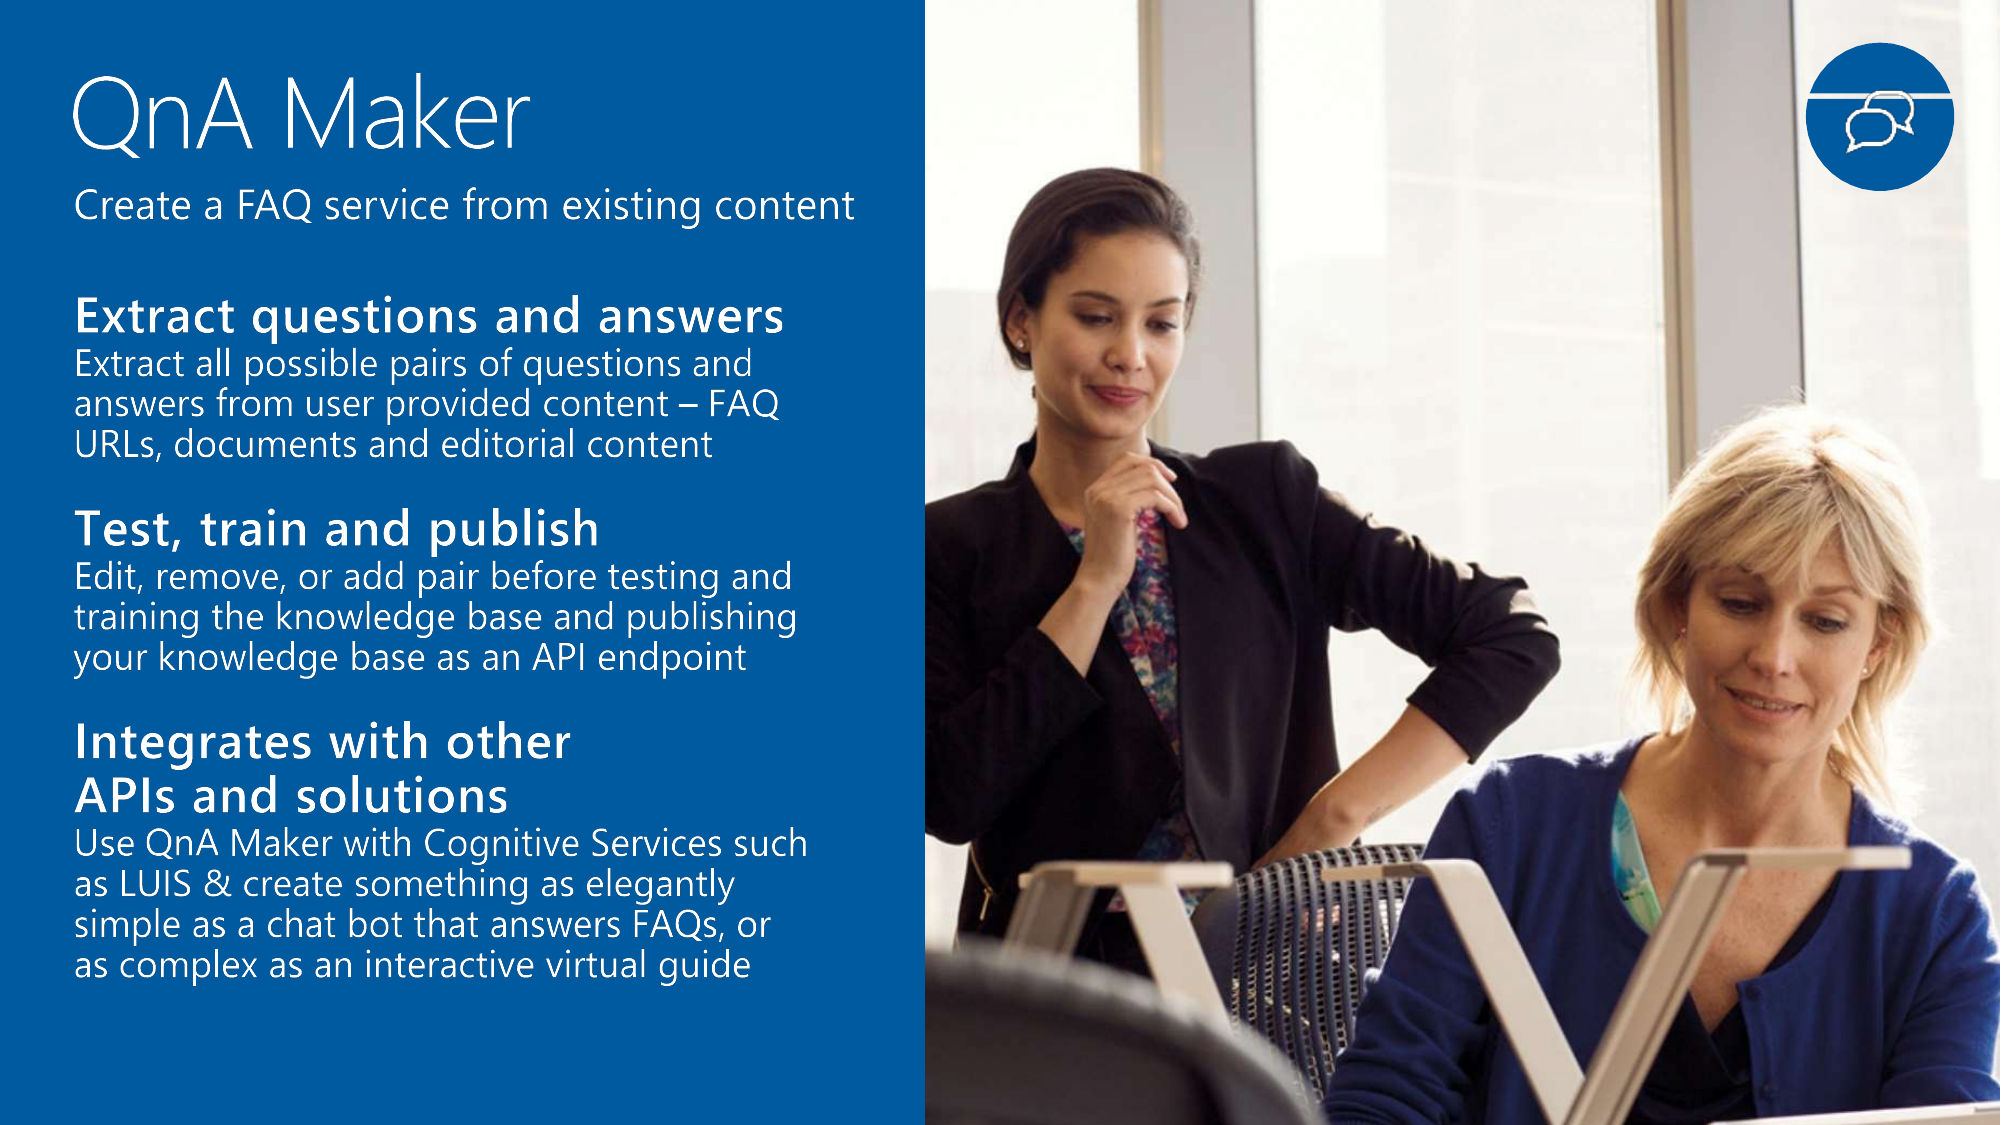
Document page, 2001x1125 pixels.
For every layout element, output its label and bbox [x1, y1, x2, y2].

text_box [78, 721, 571, 771]
text_box [78, 295, 783, 344]
text_box [1805, 98, 1825, 167]
text_box [0, 0, 925, 1125]
text_box [76, 829, 134, 856]
text_box [77, 560, 790, 598]
text_box [73, 641, 746, 679]
text_box [711, 389, 780, 420]
text_box [73, 76, 253, 158]
text_box [925, 0, 2000, 1125]
text_box [75, 387, 668, 425]
text_box [75, 187, 854, 229]
text_box [77, 347, 751, 385]
text_box [1935, 98, 1955, 167]
text_box [75, 868, 735, 905]
text_box [1825, 67, 1935, 177]
text_box [288, 73, 531, 149]
text_box [76, 428, 712, 462]
text_box [74, 775, 507, 813]
text_box [1837, 177, 1924, 191]
text_box [75, 949, 750, 986]
text_box [1809, 42, 1951, 94]
text_box [74, 601, 795, 638]
text_box [146, 828, 219, 860]
text_box [75, 908, 771, 946]
text_box [232, 827, 806, 865]
text_box [74, 508, 597, 557]
